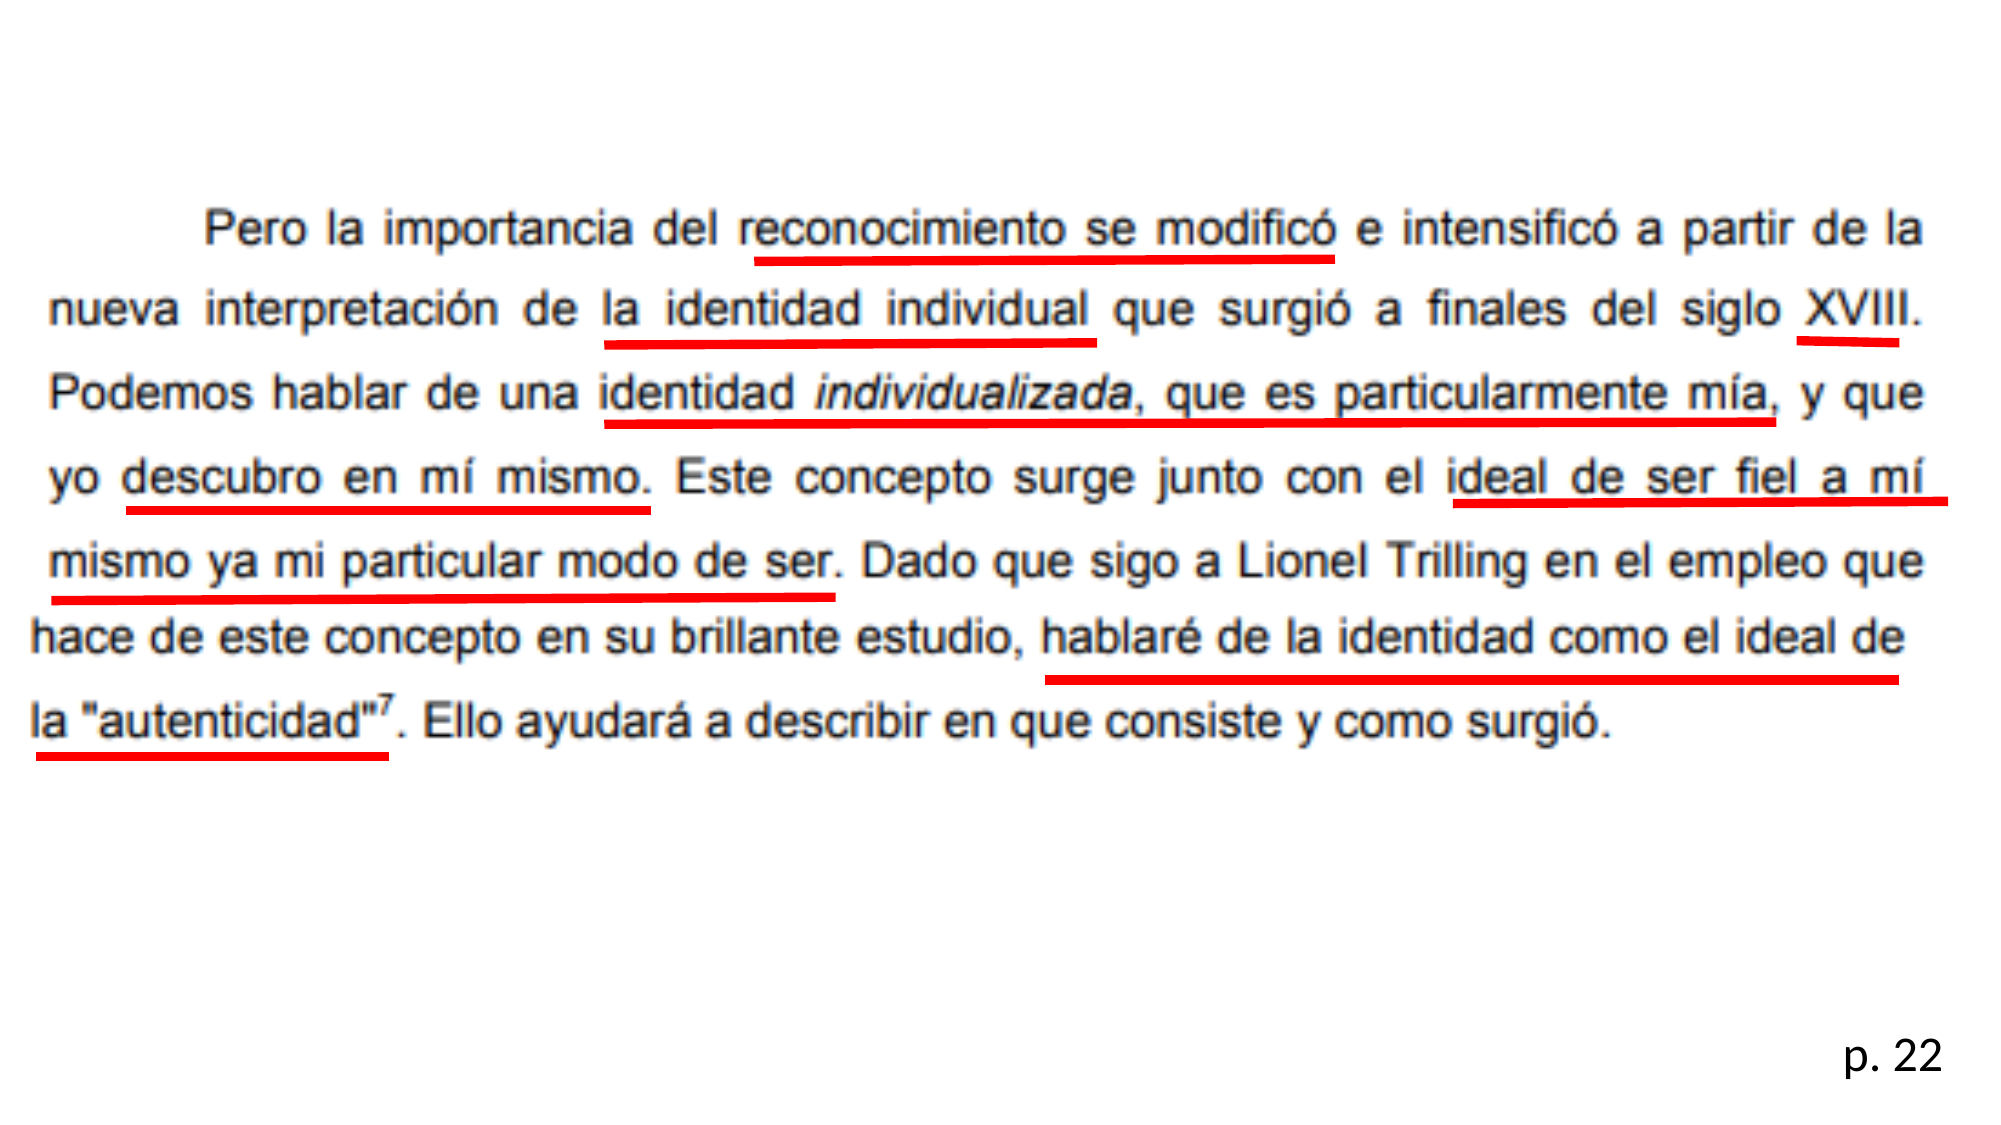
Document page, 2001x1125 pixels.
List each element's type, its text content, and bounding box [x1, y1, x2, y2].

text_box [51, 597, 836, 601]
text_box p. 22 [1827, 1014, 1971, 1089]
picture [0, 191, 1956, 757]
